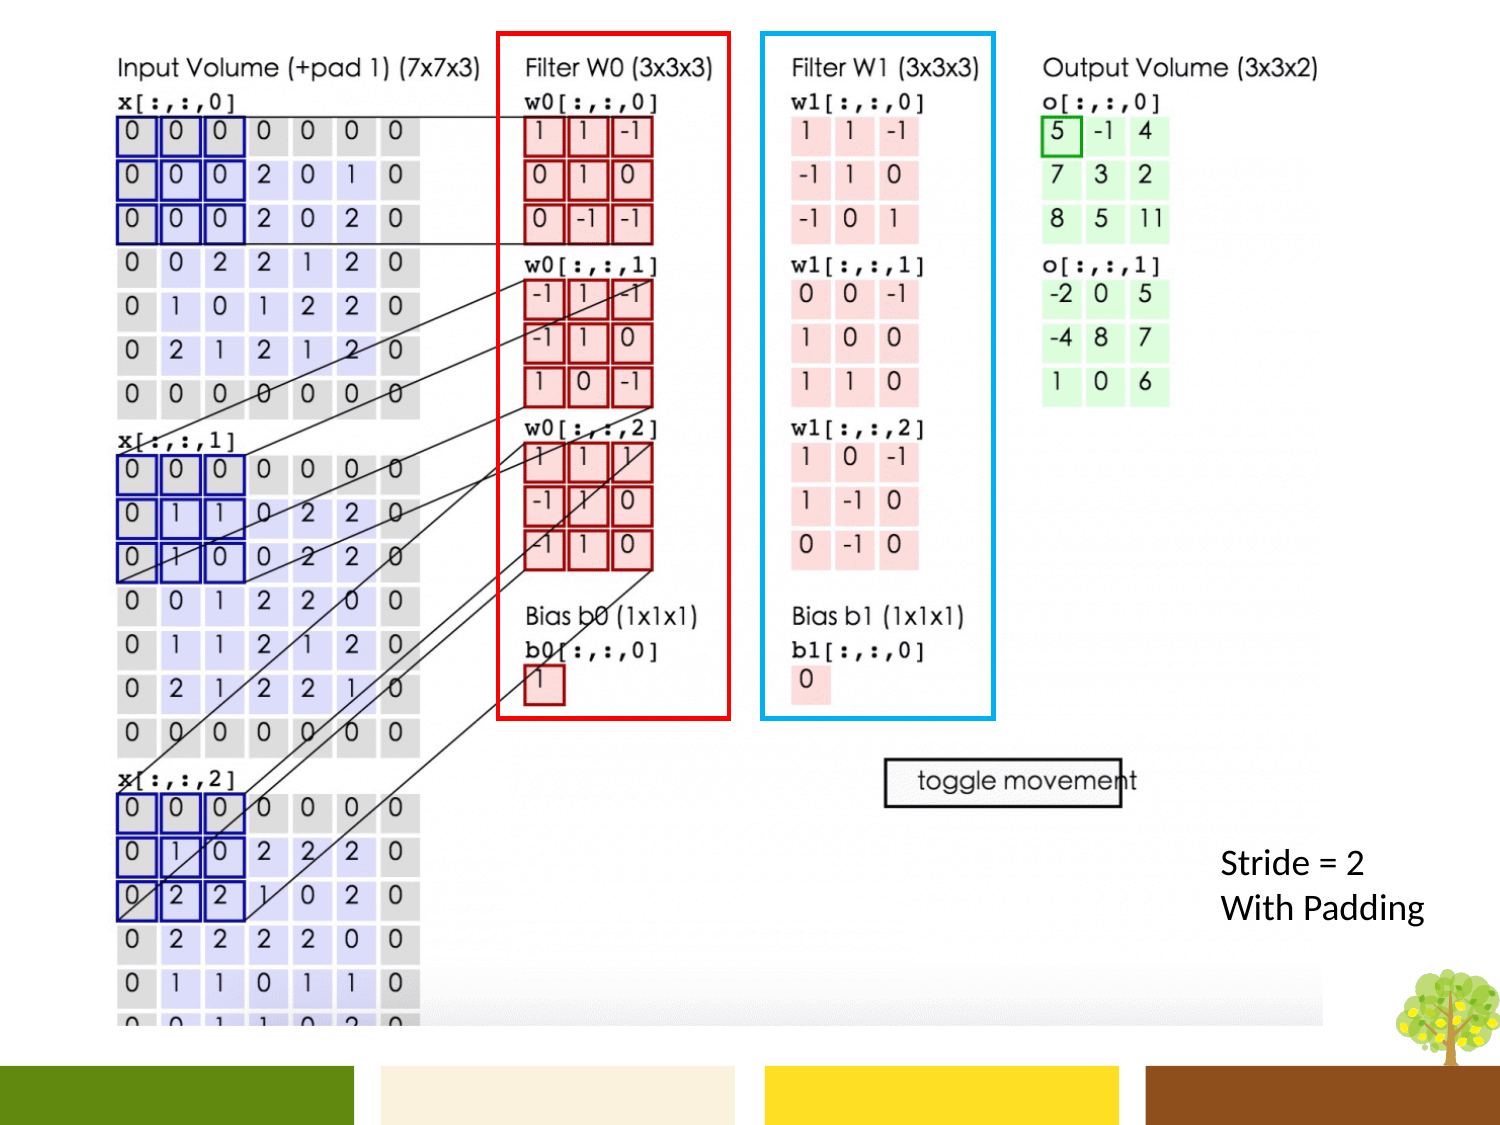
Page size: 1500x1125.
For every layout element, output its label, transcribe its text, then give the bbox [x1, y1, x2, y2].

text_box [497, 32, 730, 56]
text_box [761, 32, 995, 56]
text_box Stride = 2 With Padding [1323, 830, 1441, 935]
picture [1396, 969, 1500, 1066]
picture [108, 56, 1323, 1034]
picture [766, 56, 990, 715]
